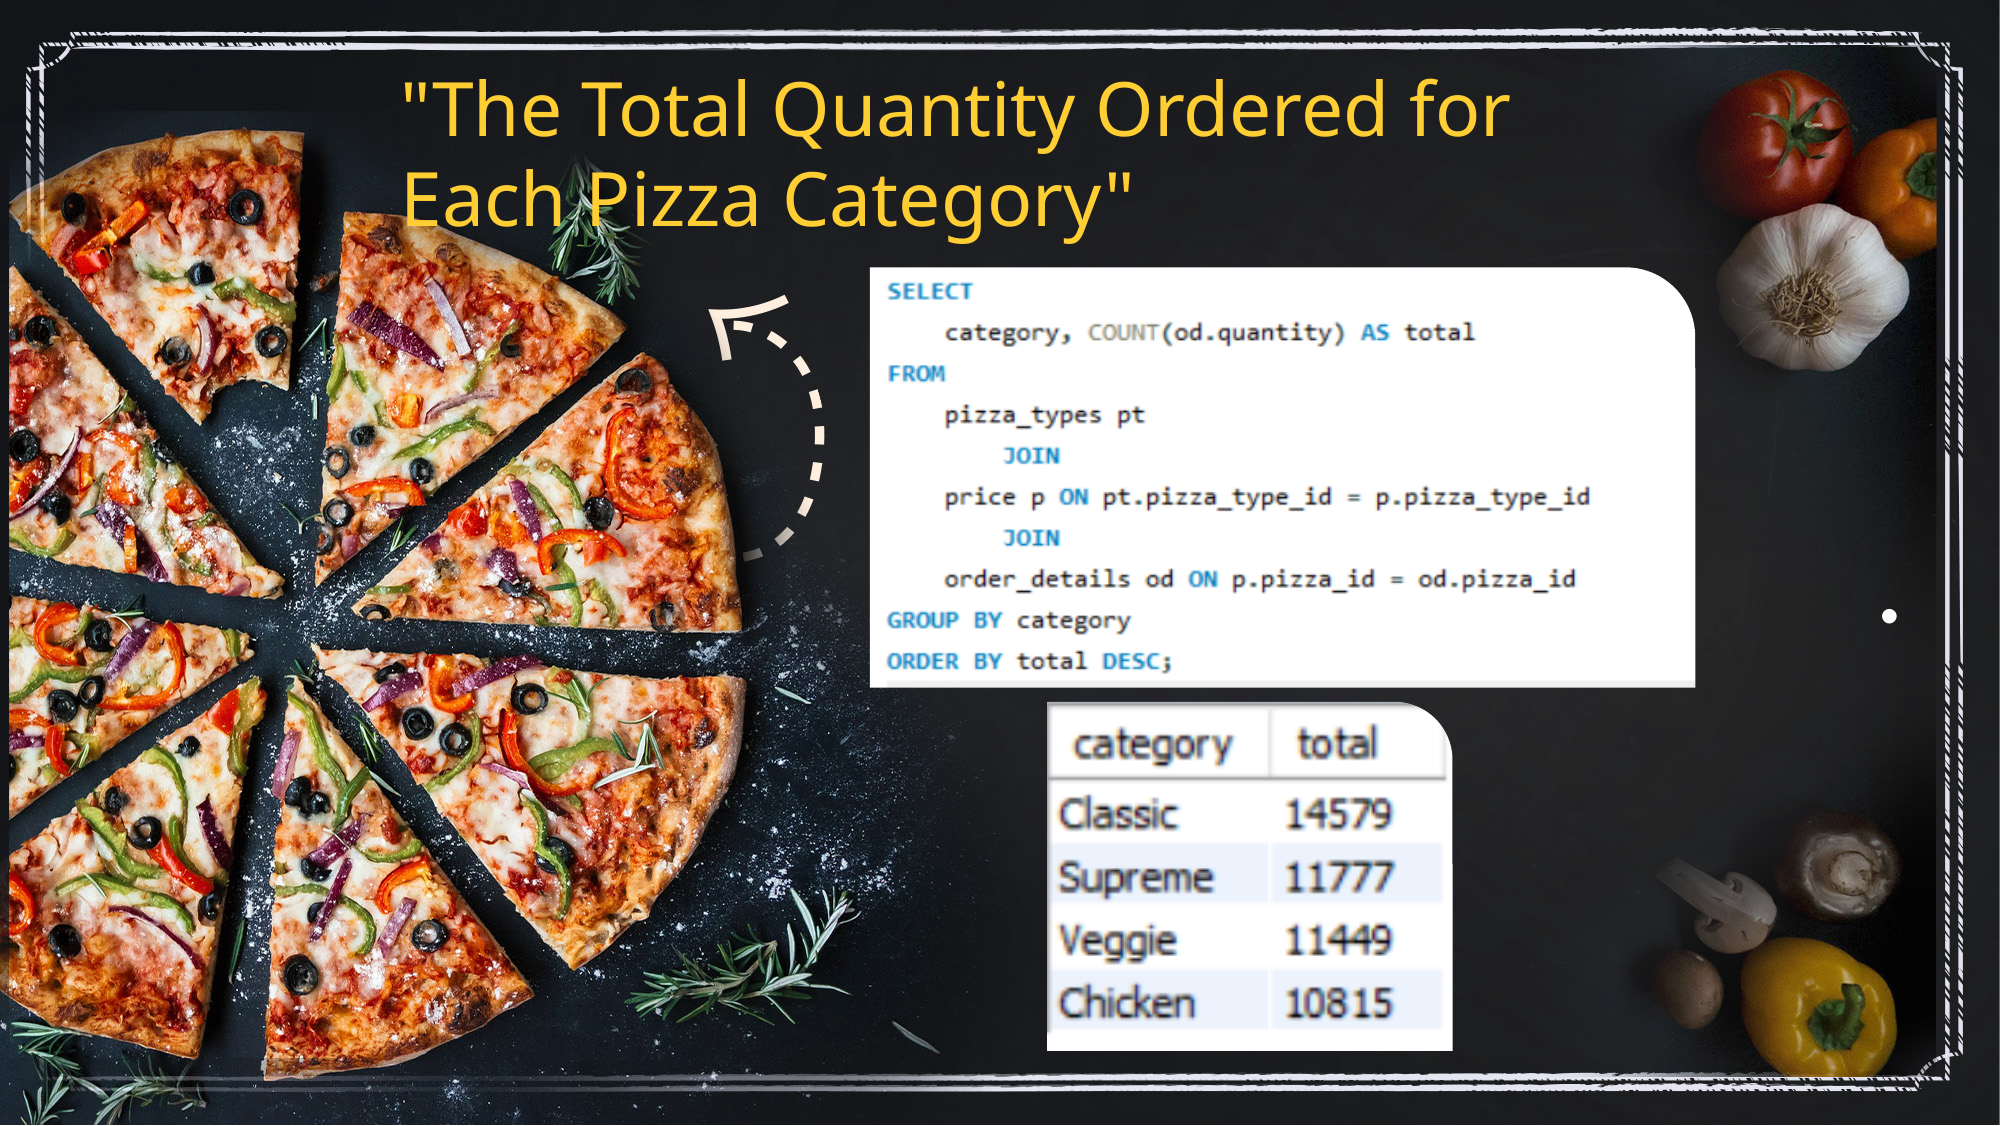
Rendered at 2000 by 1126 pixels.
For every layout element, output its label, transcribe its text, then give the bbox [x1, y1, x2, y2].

text_box "The Total Quantity Ordered for Each Pizza Category" [385, 54, 1742, 253]
picture [0, 0, 2000, 1125]
title . [1991, 172, 2000, 1062]
